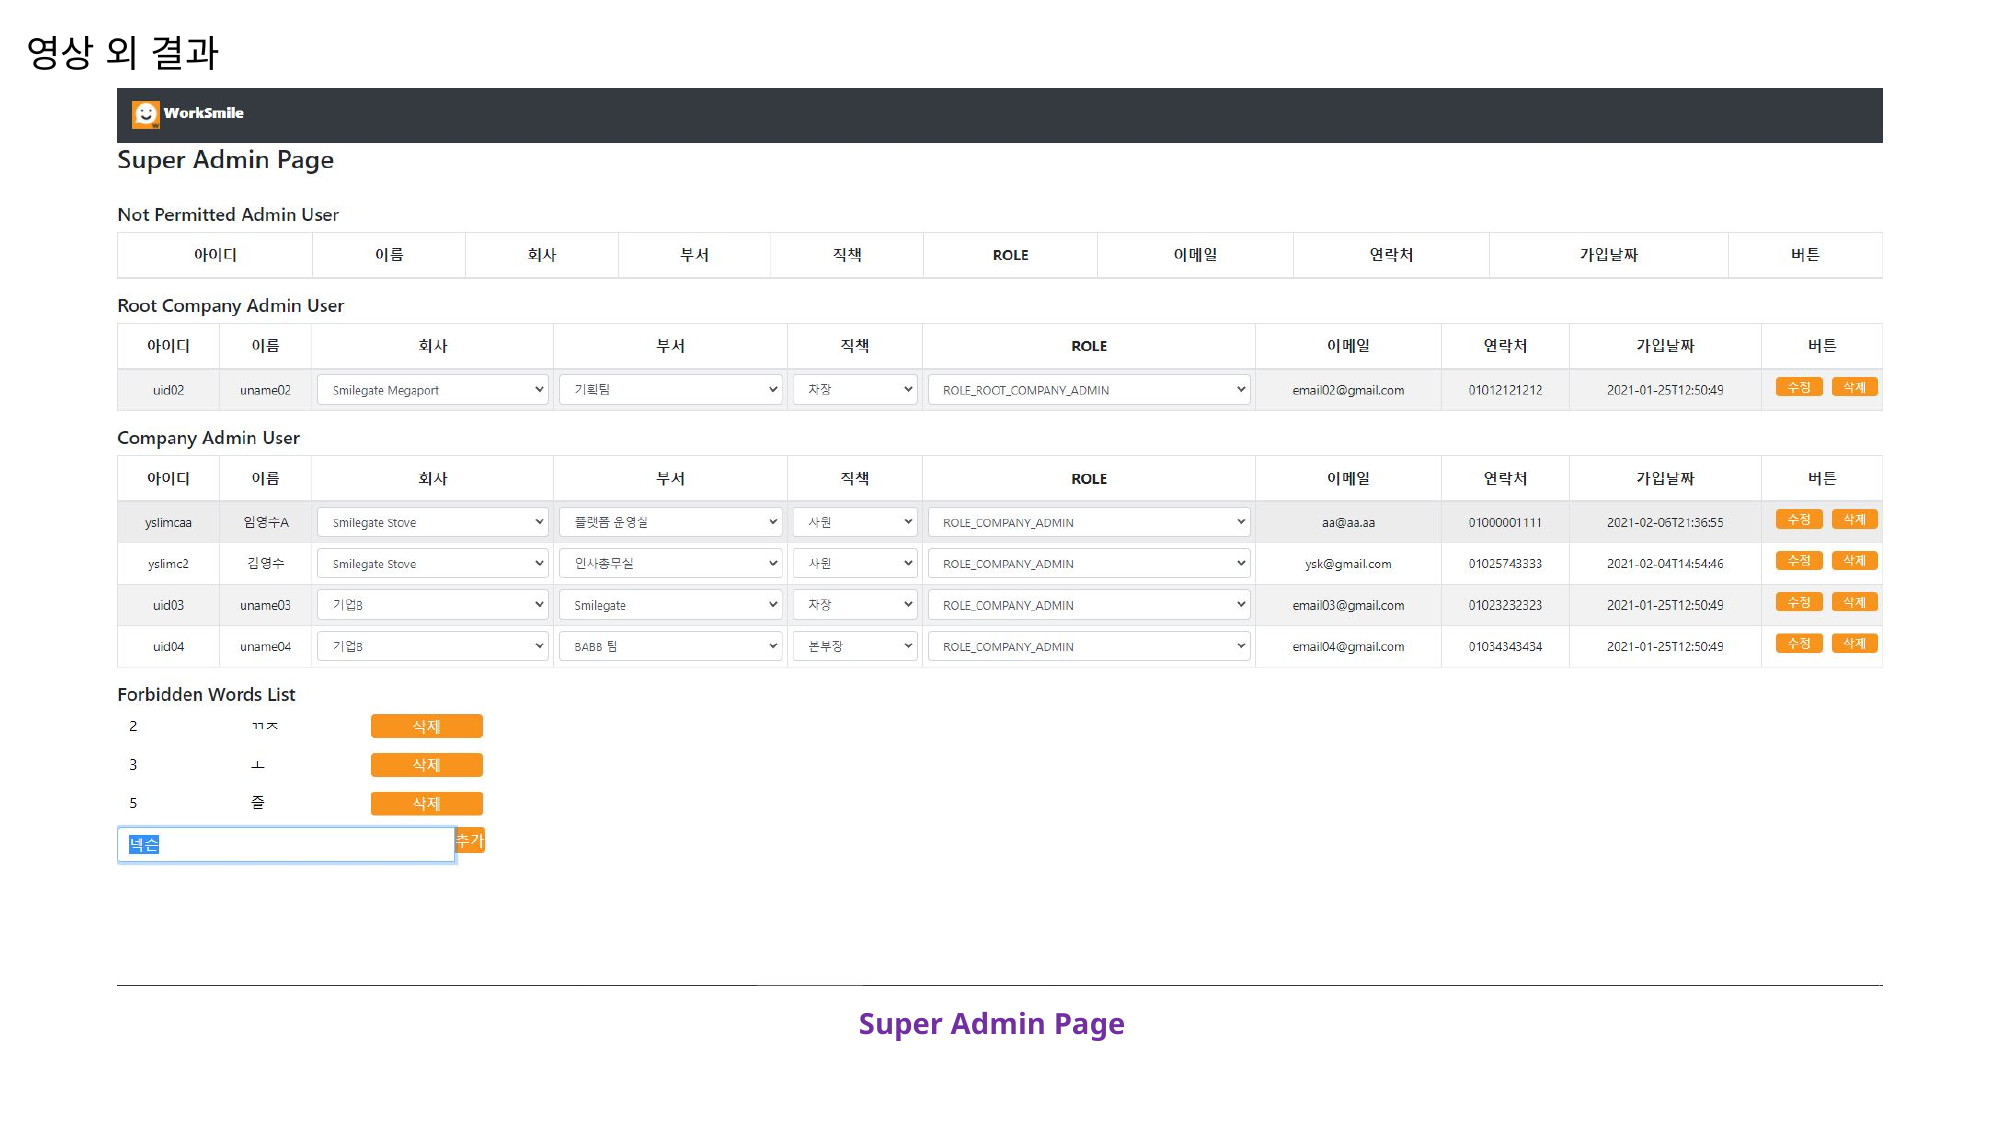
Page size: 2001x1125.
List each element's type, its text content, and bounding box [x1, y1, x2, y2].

picture [117, 88, 1883, 986]
text_box 영상 외 결과 [11, 0, 236, 83]
text_box Super Admin Page [735, 998, 1250, 1048]
